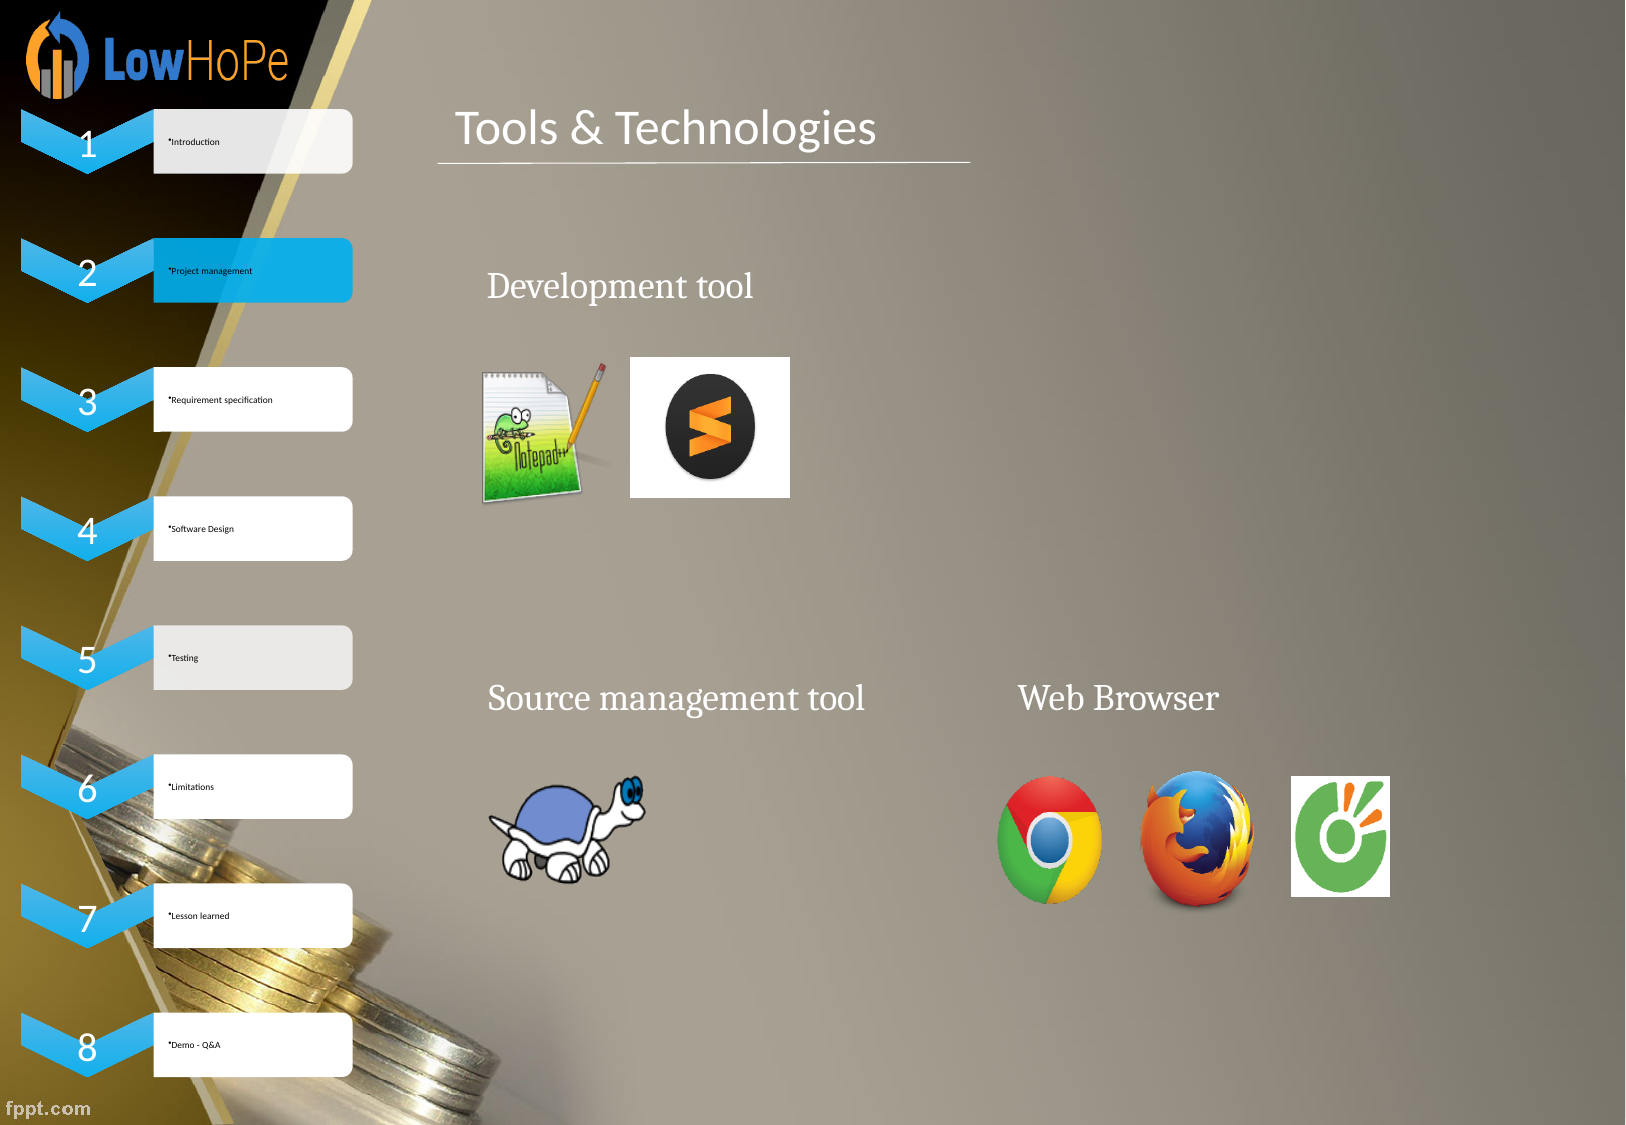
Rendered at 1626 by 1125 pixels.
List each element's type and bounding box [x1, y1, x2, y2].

picture [0, 0, 1625, 1125]
text_box [20, 109, 353, 1078]
